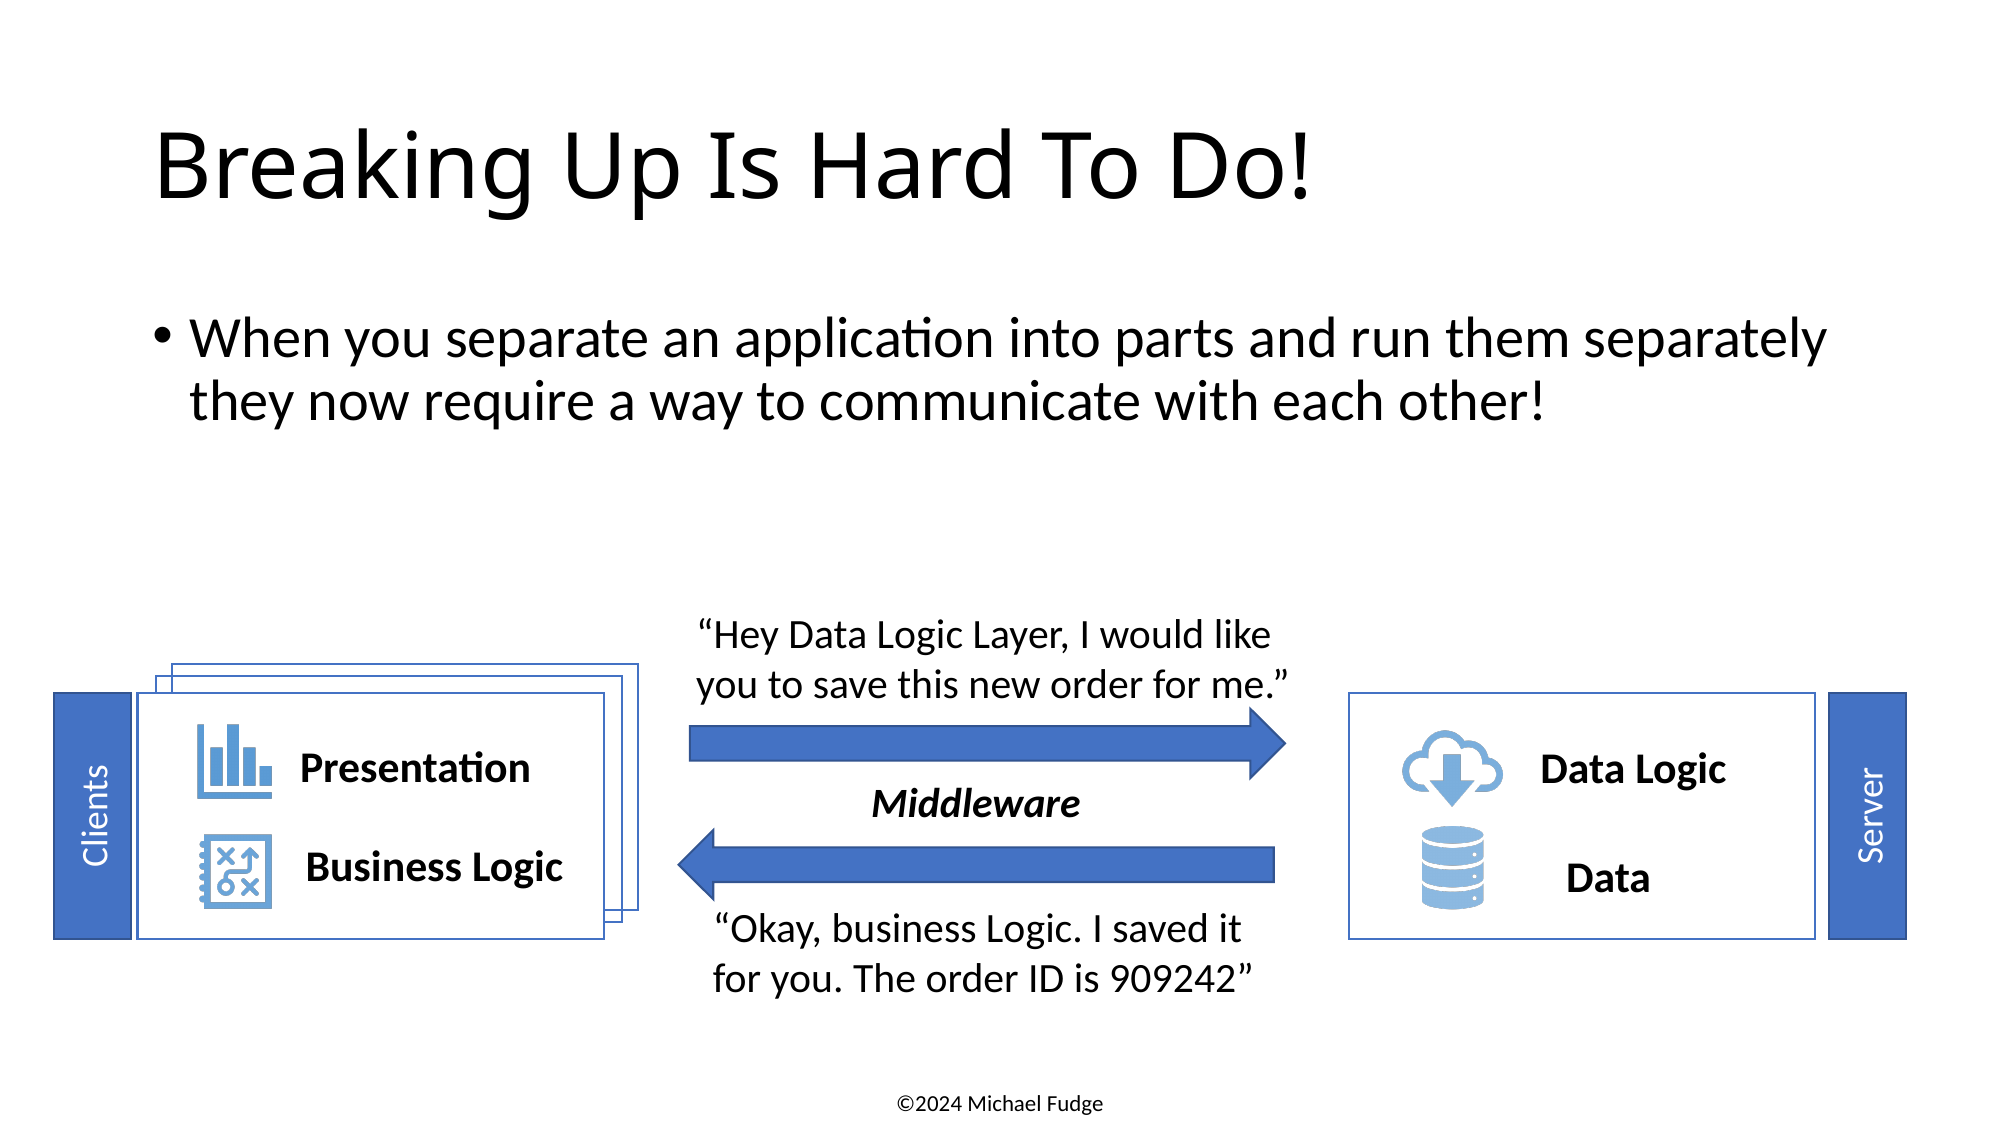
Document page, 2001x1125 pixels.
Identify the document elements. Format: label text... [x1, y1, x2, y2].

text_box Middleware [856, 779, 1096, 829]
list When you separate an application into parts and run them separately they now require a way to communicate with each other! [137, 299, 1863, 495]
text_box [54, 664, 638, 940]
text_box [674, 599, 1312, 779]
title Breaking Up Is Hard To Do! [137, 59, 1863, 278]
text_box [1348, 692, 1906, 939]
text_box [678, 829, 1274, 1010]
